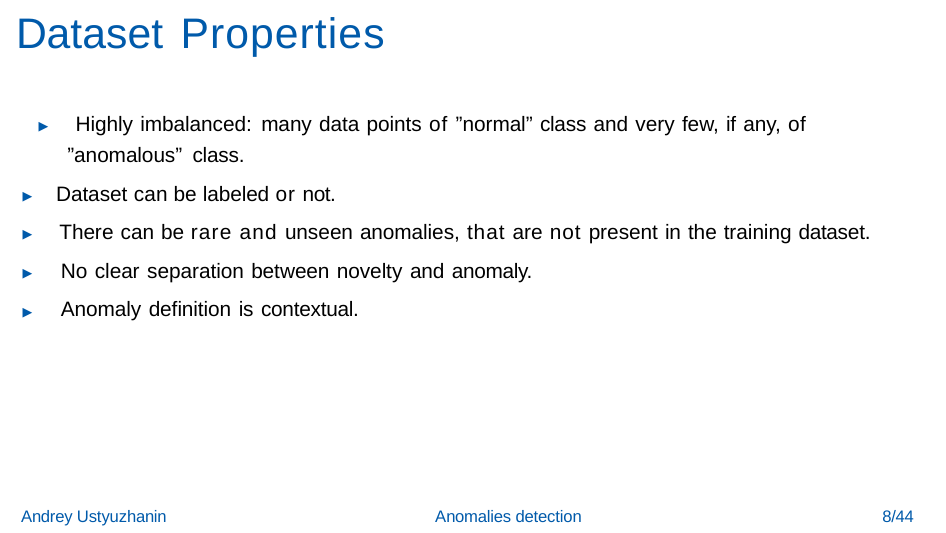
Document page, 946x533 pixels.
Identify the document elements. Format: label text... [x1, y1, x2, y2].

slide_number 8/44 [870, 502, 933, 533]
title Dataset Properties [13, 3, 877, 95]
footer Anomalies detection [433, 502, 600, 533]
slide_number Andrey Ustyuzhanin [18, 502, 186, 533]
list ▶ Highly imbalanced: many data points of ”normal” class and very few, if any, of ”anomalous” class. ▶ Dataset can be labeled or not. ▶ There can be rare and unseen anomalies, that are not present in the training dataset. ▶ No clear separation between novelty and anomaly. ▶ Anomaly definition is contextual. [22, 90, 906, 398]
